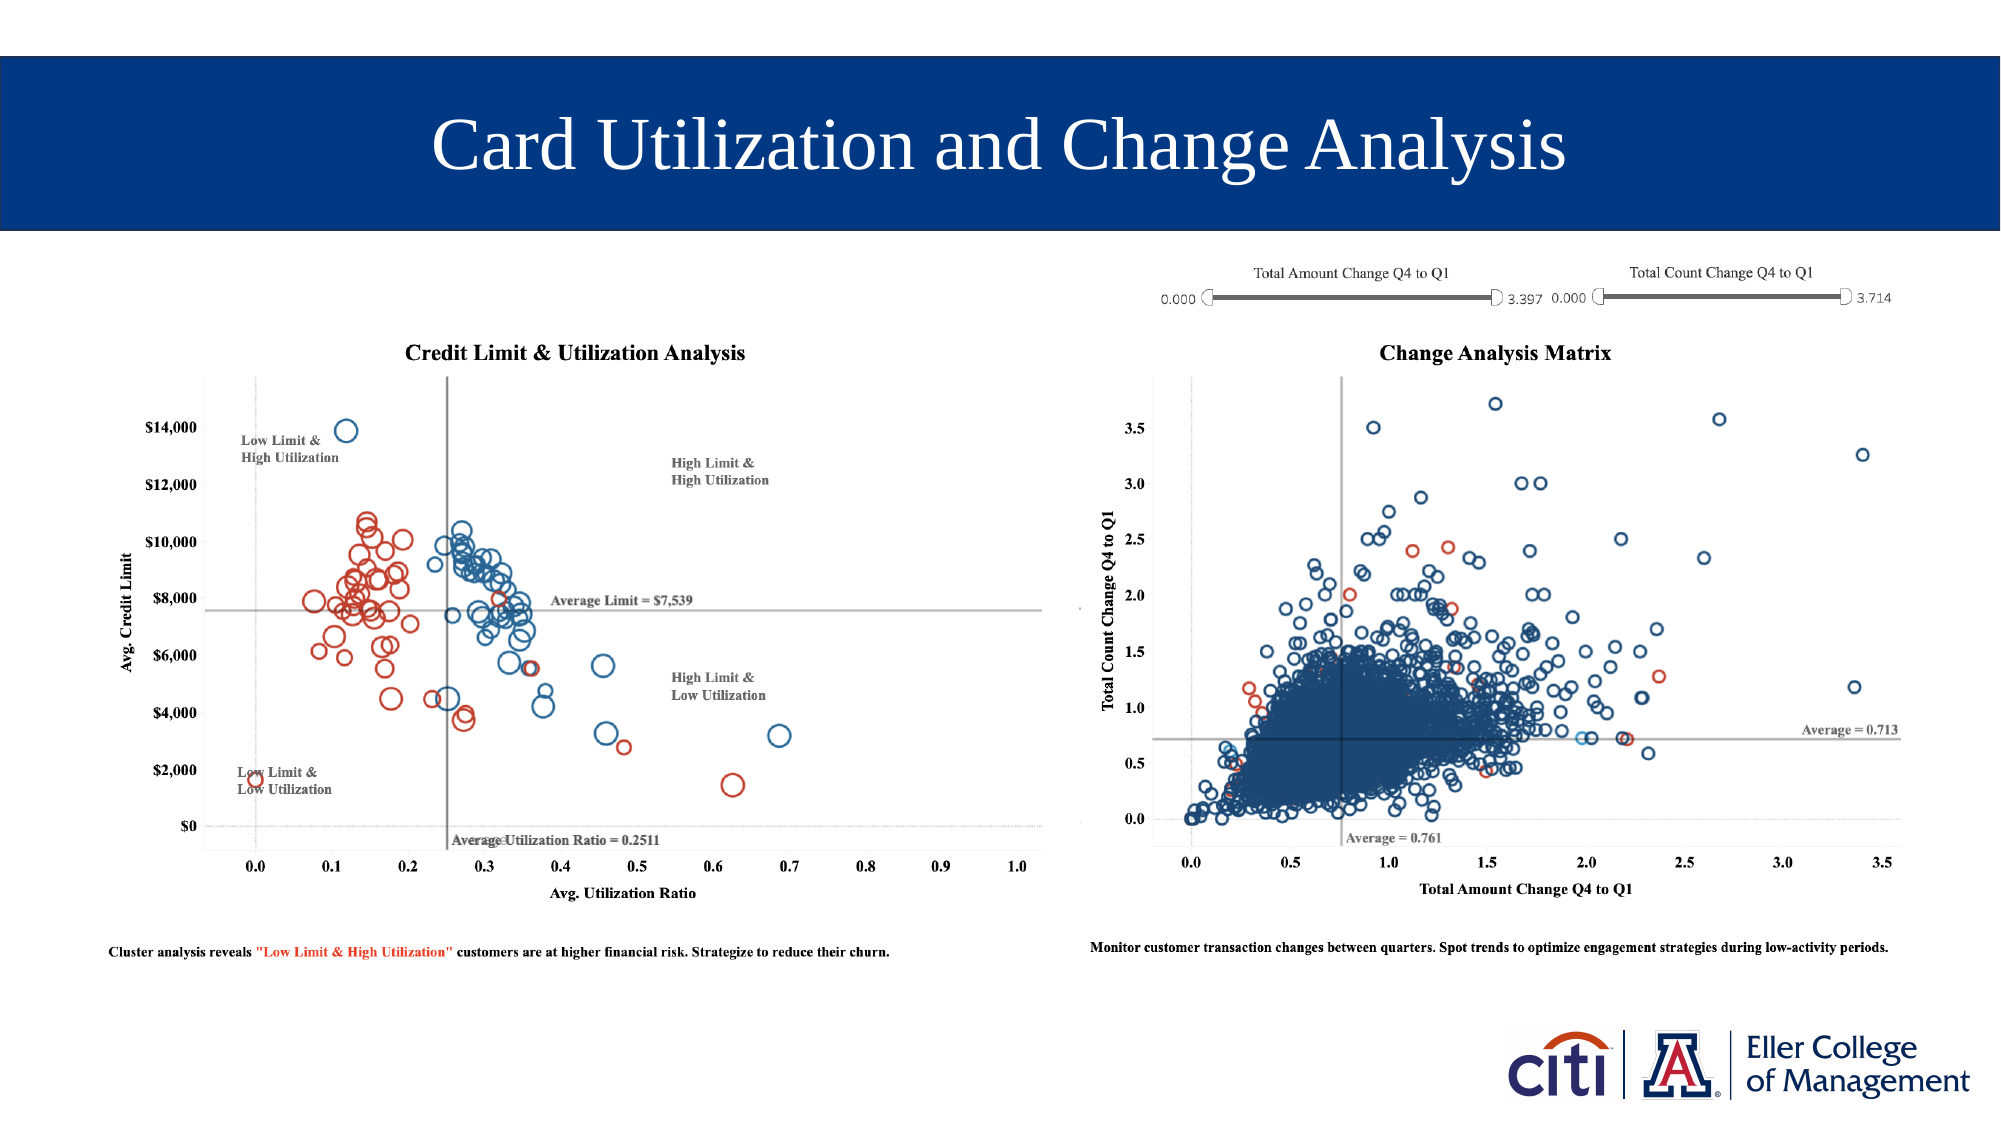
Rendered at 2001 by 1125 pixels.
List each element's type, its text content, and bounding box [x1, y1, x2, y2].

picture [1640, 1030, 1970, 1100]
title Card Utilization and Change Analysis [137, 59, 1863, 230]
picture [97, 321, 1049, 974]
picture [1499, 1025, 1623, 1102]
picture [1079, 249, 1903, 987]
